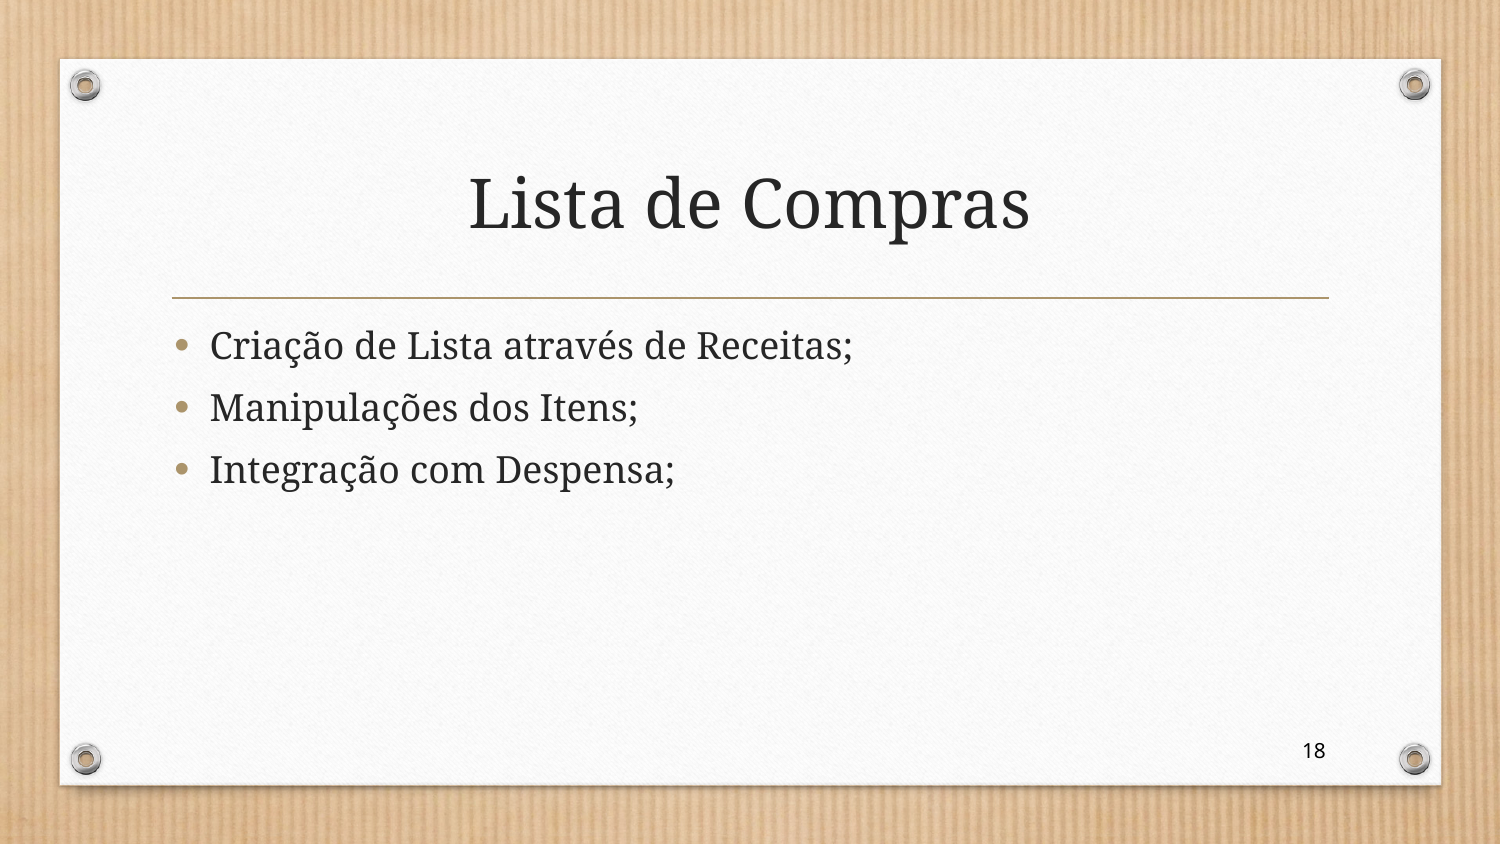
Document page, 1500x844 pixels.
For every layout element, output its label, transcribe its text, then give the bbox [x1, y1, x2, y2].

slide_number 18 [1273, 734, 1341, 769]
title Lista de Compras [159, 120, 1341, 282]
list Criação de Lista através de Receitas; Manipulações dos Itens; Integração com Despensa; [159, 314, 1341, 723]
picture [0, 0, 1500, 844]
